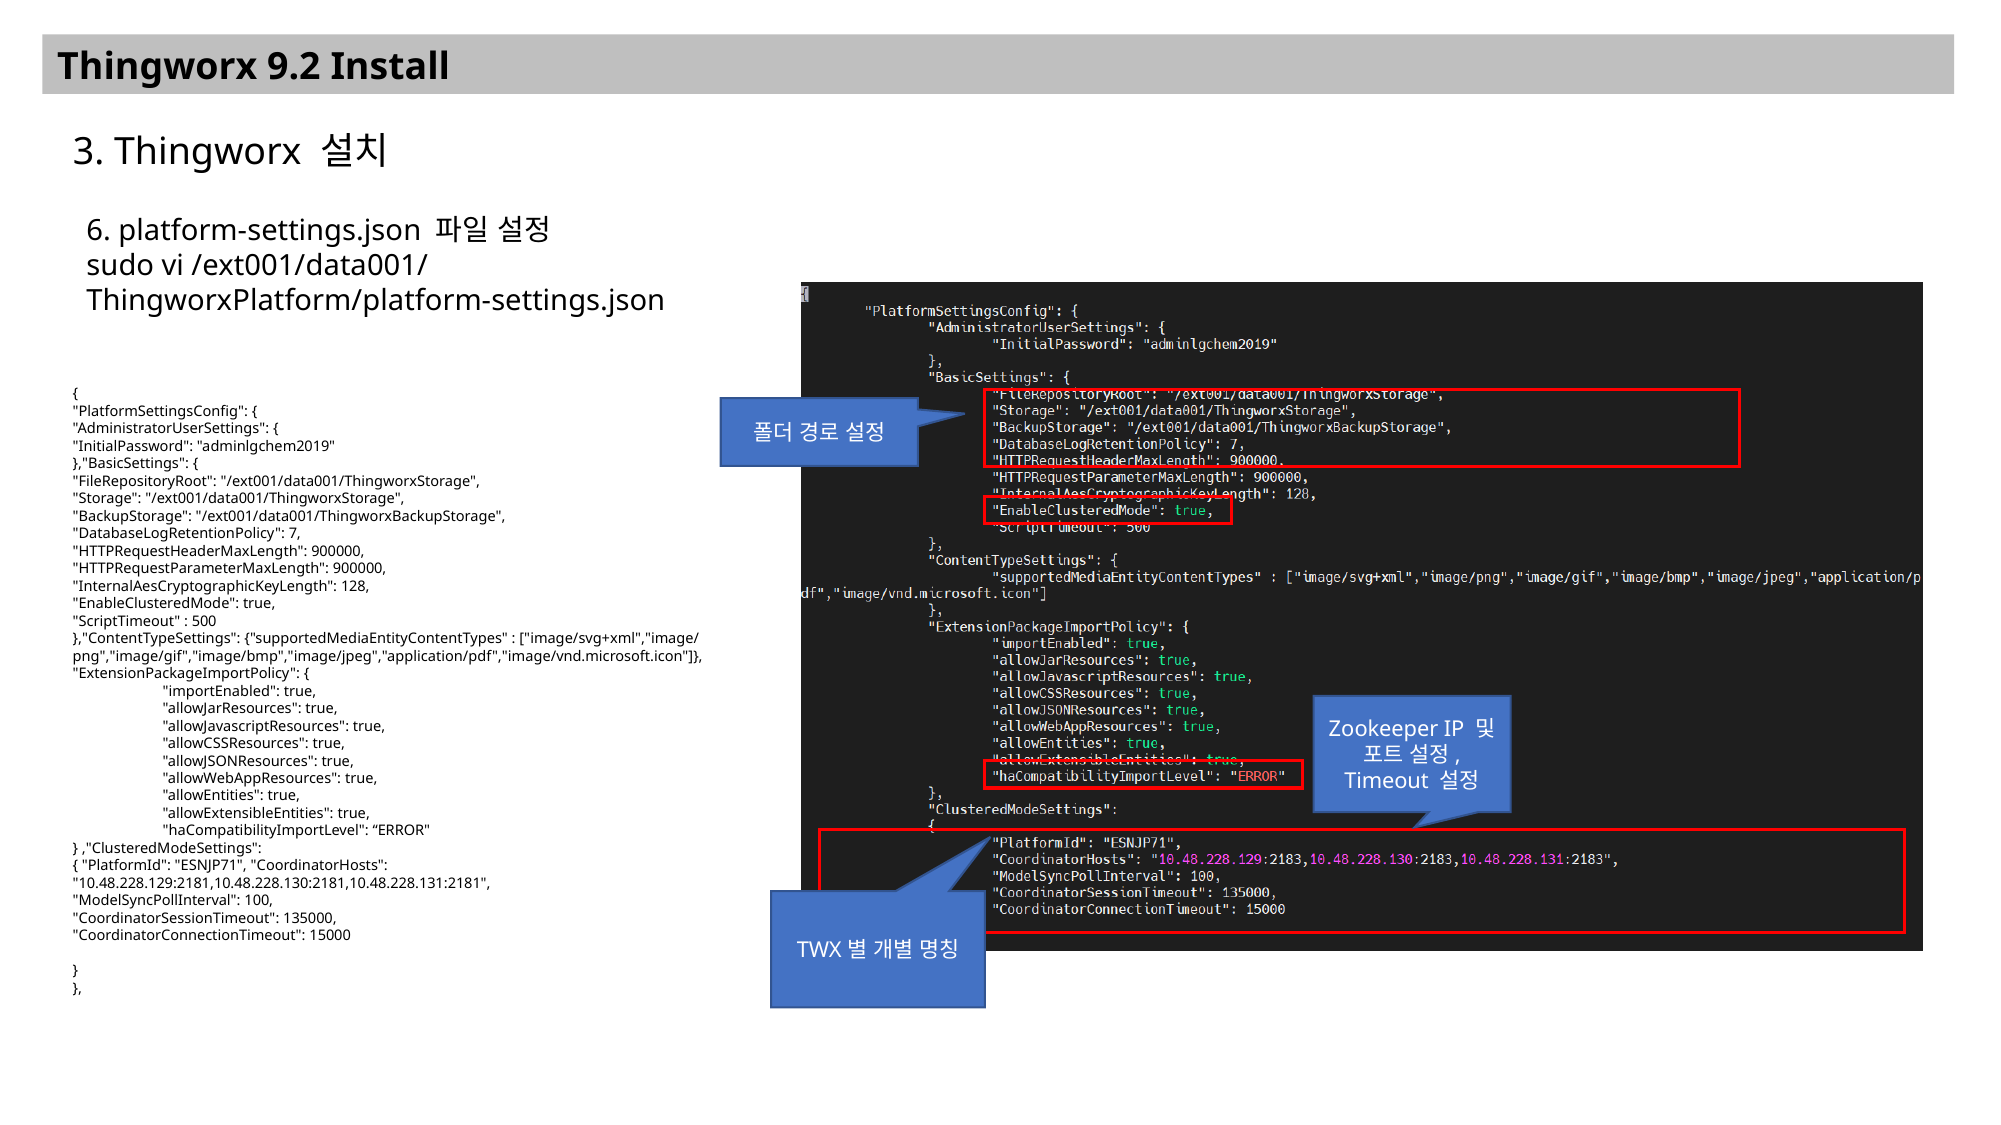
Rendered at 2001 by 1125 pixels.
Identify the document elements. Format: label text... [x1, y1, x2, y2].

picture [801, 282, 1923, 951]
text_box 폴더 경로 설정 [719, 397, 801, 467]
text_box Thingworx 9.2 Install [42, 34, 1955, 94]
text_box 6. platform-settings.json 파일 설정 sudo vi /ext001/data001/ThingworxPlatform/platform-settings.json [71, 203, 702, 324]
text_box TWX별 개별 명칭 [770, 890, 986, 1009]
text_box { "PlatformSettingsConfig": { "AdministratorUserSettings": { "InitialPassword": "adminlgchem2019" },"BasicSettings": { "FileRepositoryRoot": "/ext001/data001/ThingworxStorage", "Storage": "/ext001/data001/ThingworxStorage", "BackupStorage": "/ext001/data001/ThingworxBackupStorage", "DatabaseLogRetentionPolicy": 7, "HTTPRequestHeaderMaxLength": 900000, "HTTPRequestParameterMaxLength": 900000, "InternalAesCryptographicKeyLength": 128, "EnableClusteredMode": true, "ScriptTimeout" : 500 },"ContentTypeSettings": {"supportedMediaEntityContentTypes" : ["image/svg+xml","image/png","image/gif","image/bmp","image/jpeg","application/pdf","image/vnd.microsoft.icon"]}, "ExtensionPackageImportPolicy": { "importEnabled": true, "allowJarResources": true, "allowJavascriptResources": true, "allowCSSResources": true, "allowJSONResources": true, "allowWebAppResources": true, "allowEntities": true, "allowExtensibleEntities": true, "haCompatibilityImportLevel": “ERROR" } ,"ClusteredModeSettings": { "PlatformId": "ESNJP71", "CoordinatorHosts": "10.48.228.129:2181,10.48.228.130:2181,10.48.228.131:2181", "ModelSyncPollInterval": 100, "CoordinatorSessionTimeout": 135000, "CoordinatorConnectionTimeout": 15000 } }, [57, 376, 755, 1004]
text_box 3. Thingworx 설치 [58, 119, 405, 179]
